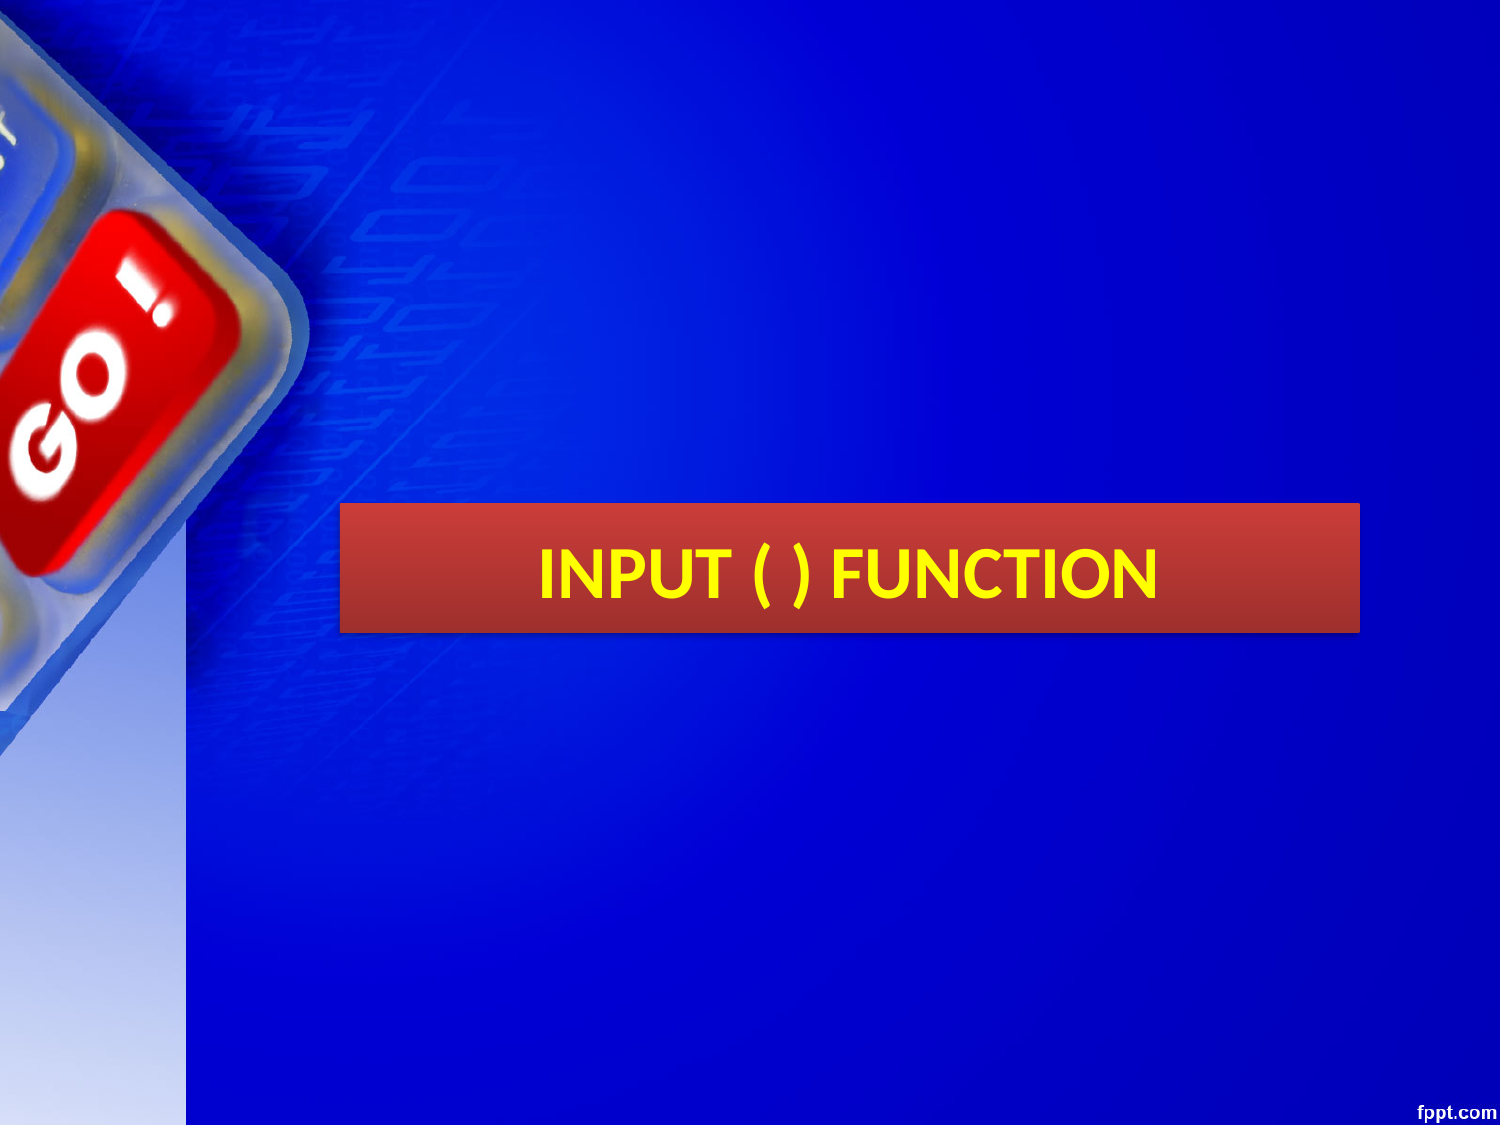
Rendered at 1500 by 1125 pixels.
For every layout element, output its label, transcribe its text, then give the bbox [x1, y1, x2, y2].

picture [0, 0, 1500, 1125]
title INPUT ( ) FUNCTION [339, 503, 1360, 633]
